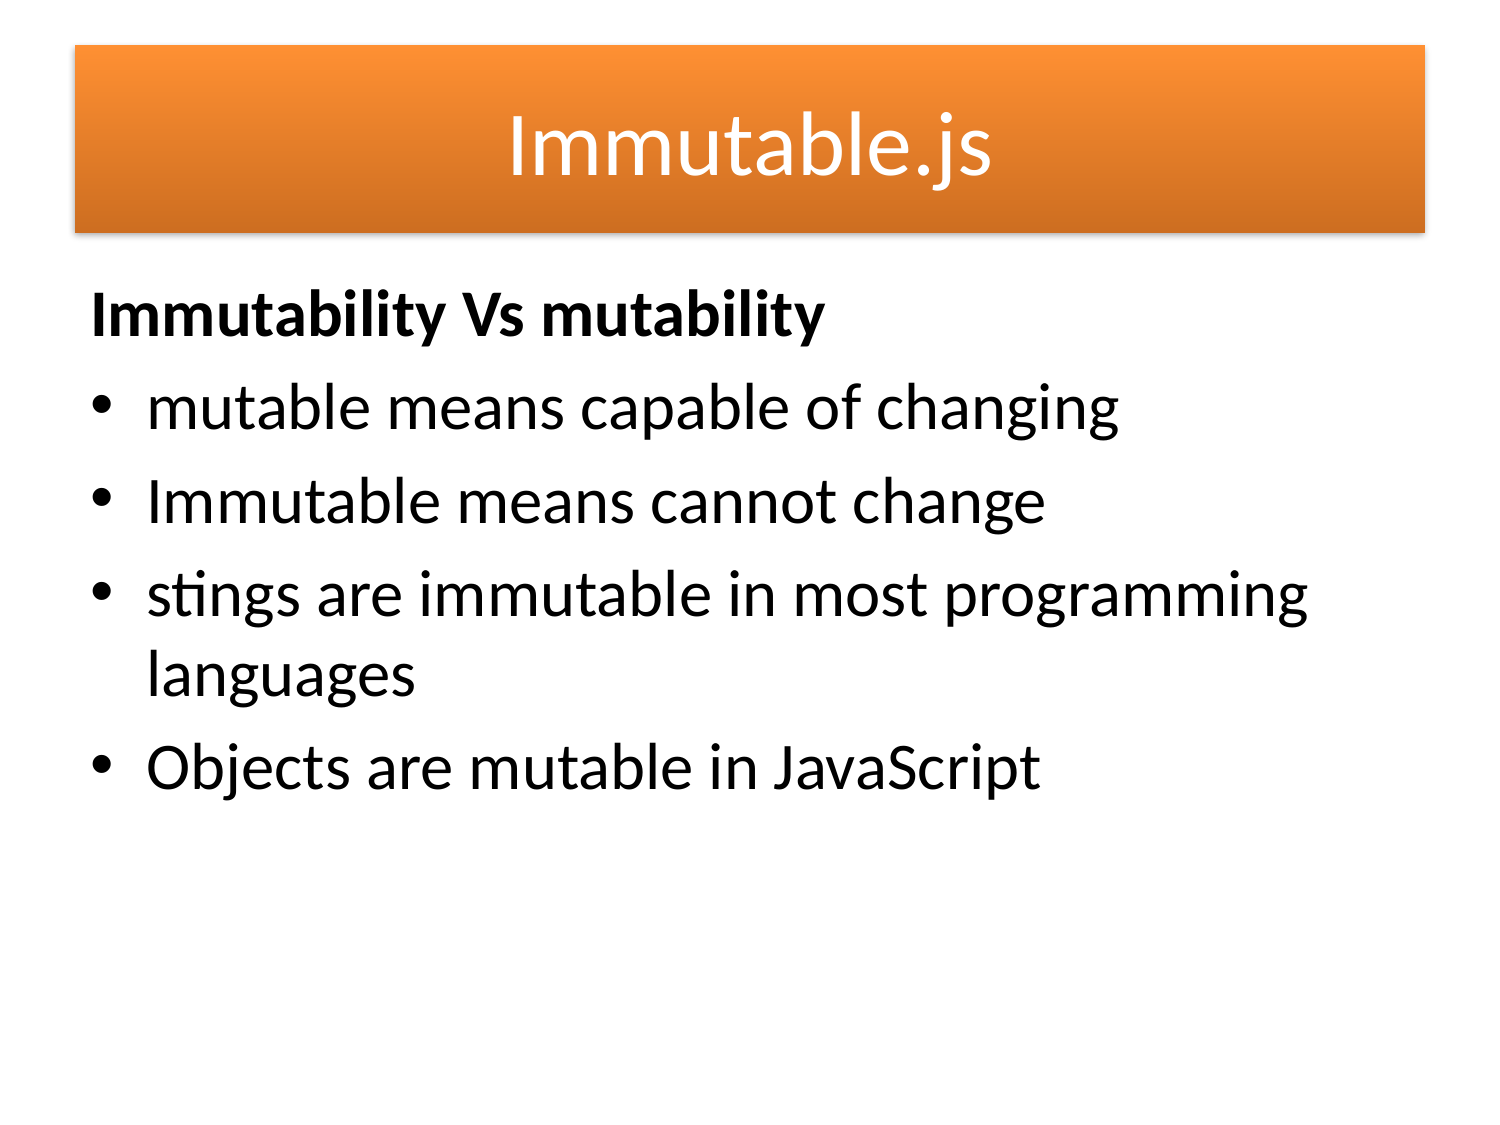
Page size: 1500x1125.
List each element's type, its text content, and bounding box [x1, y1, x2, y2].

list Immutability Vs mutability mutable means capable of changing Immutable means cannot change stings are immutable in most programming languages Objects are mutable in JavaScript [75, 262, 1425, 1005]
title Immutable.js [75, 45, 1425, 233]
